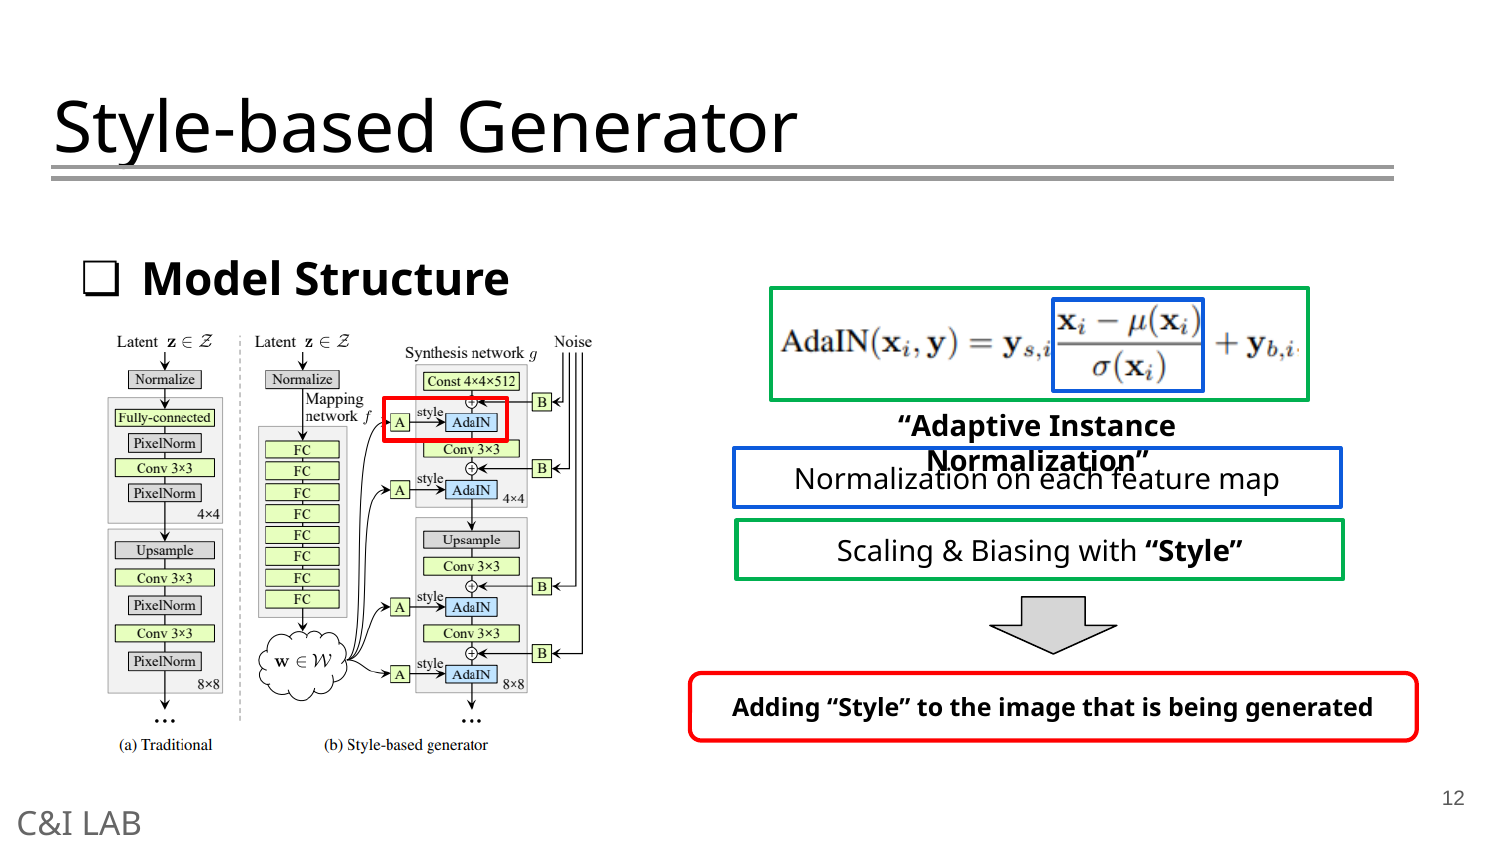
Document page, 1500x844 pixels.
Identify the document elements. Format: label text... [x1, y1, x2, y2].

text_box “Adaptive Instance Normalization” [788, 402, 1286, 446]
text_box C&I LAB [1, 801, 1500, 844]
text_box [769, 286, 1310, 402]
text_box Normalization on each feature map [732, 446, 1343, 509]
text_box Scaling & Biasing with “Style” [734, 518, 1345, 581]
text_box Adding “Style” to the image that is being generated [687, 670, 1419, 743]
slide_number 12 [1389, 764, 1480, 801]
picture [776, 298, 1299, 393]
text_box [987, 594, 1119, 656]
picture [100, 327, 599, 758]
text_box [50, 166, 1395, 179]
list Model Structure [51, 226, 1449, 321]
title Style-based Generator [38, 66, 1437, 161]
